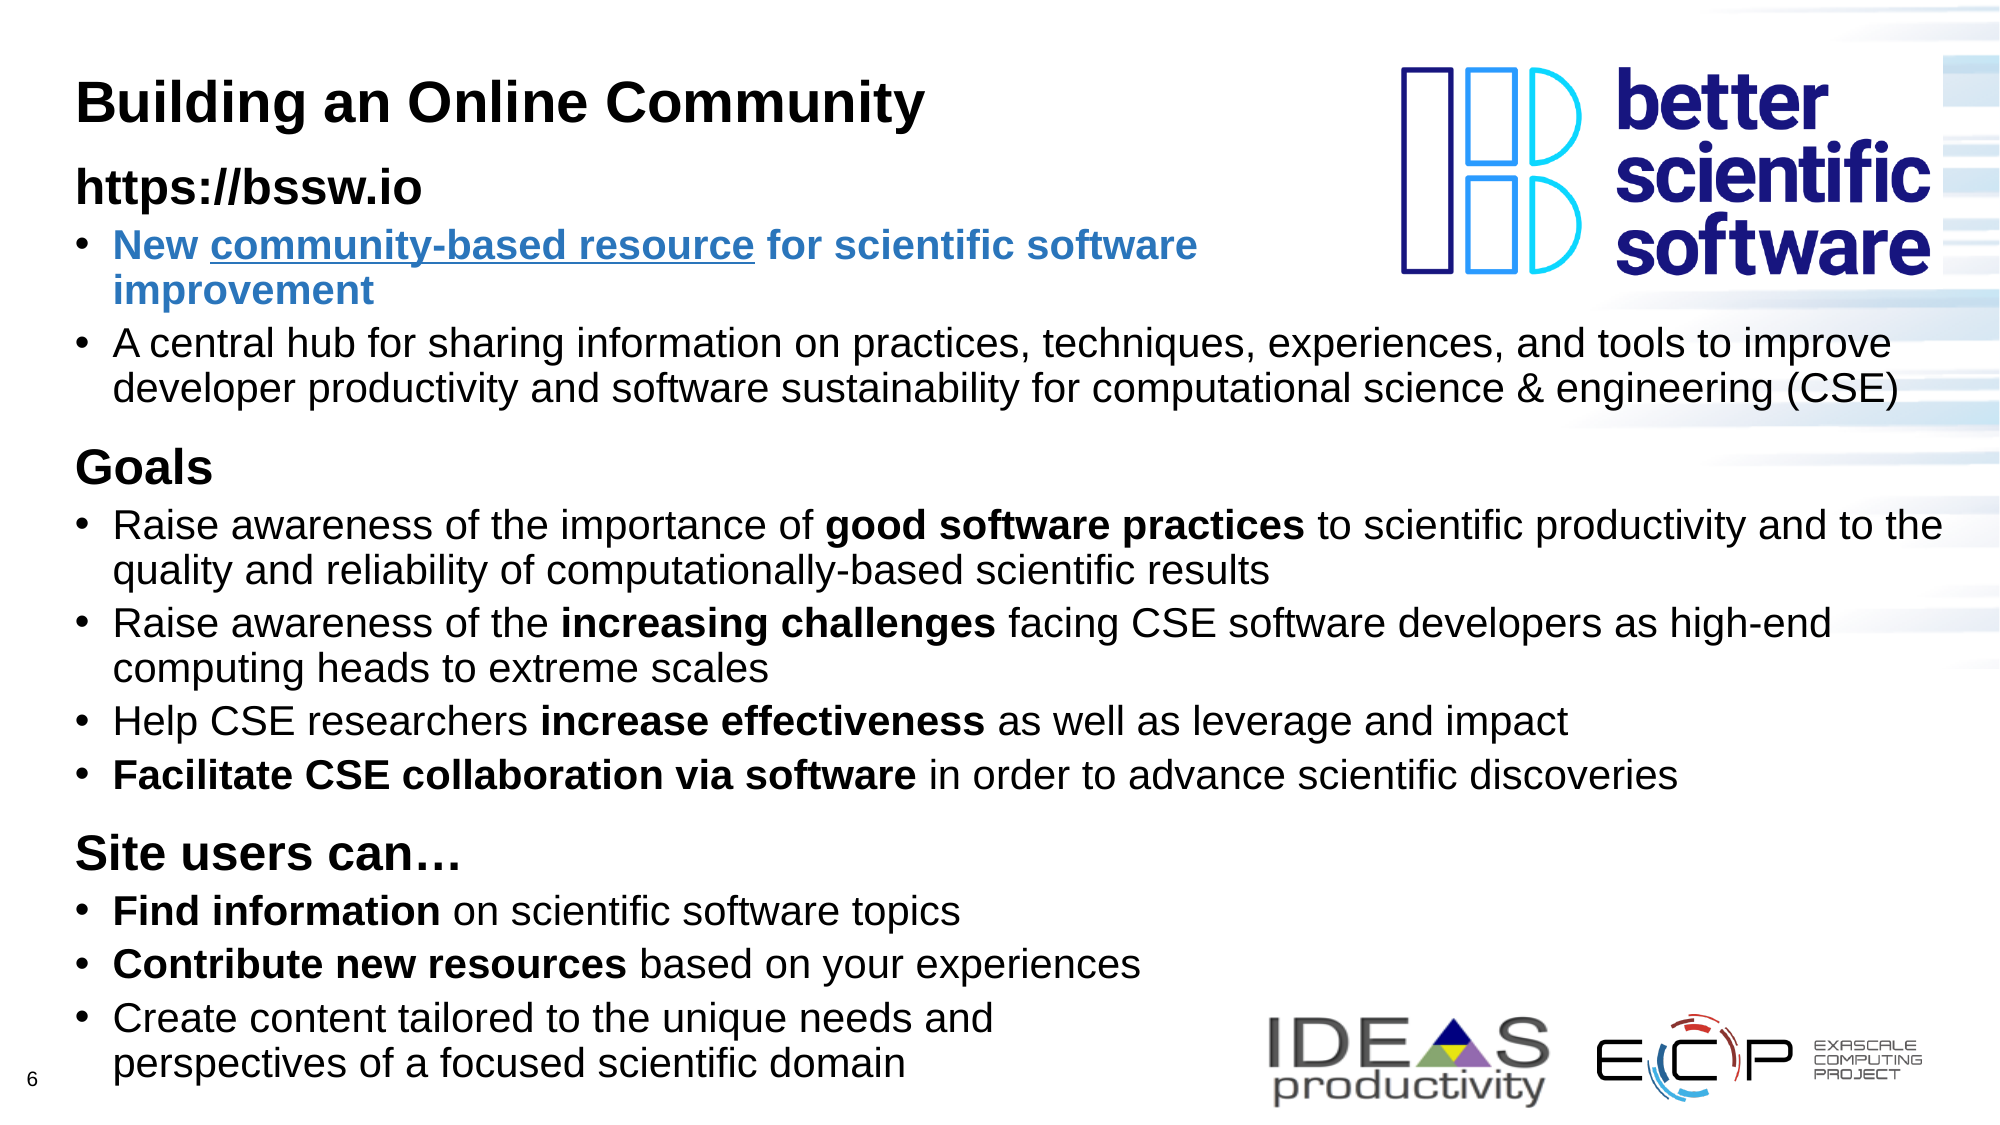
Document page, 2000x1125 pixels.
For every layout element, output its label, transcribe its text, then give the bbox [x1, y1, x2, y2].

title Building an Online Community [59, 67, 1386, 218]
picture [1597, 1014, 1922, 1102]
picture [1391, 0, 2000, 669]
text_box https://bssw.io New community-based resource for scientific software improvement A central hub for sharing information on practices, techniques, experiences, and tools to improve developer productivity and software sustainability for computational science & engineering (CSE) Goals Raise awareness of the importance of good software practices to scientific productivity and to the quality and reliability of computationally-based scientific results Raise awareness of the increasing challenges facing CSE software developers as high-end computing heads to extreme scales Help CSE researchers increase effectiveness as well as leverage and impact Facilitate CSE collaboration via software in order to advance scientific discoveries Site users can… Find information on scientific software topics Contribute new resources based on your experiences Create content tailored to the unique needs and perspectives of a focused scientific domain [60, 153, 1973, 910]
picture [1257, 1009, 1560, 1115]
